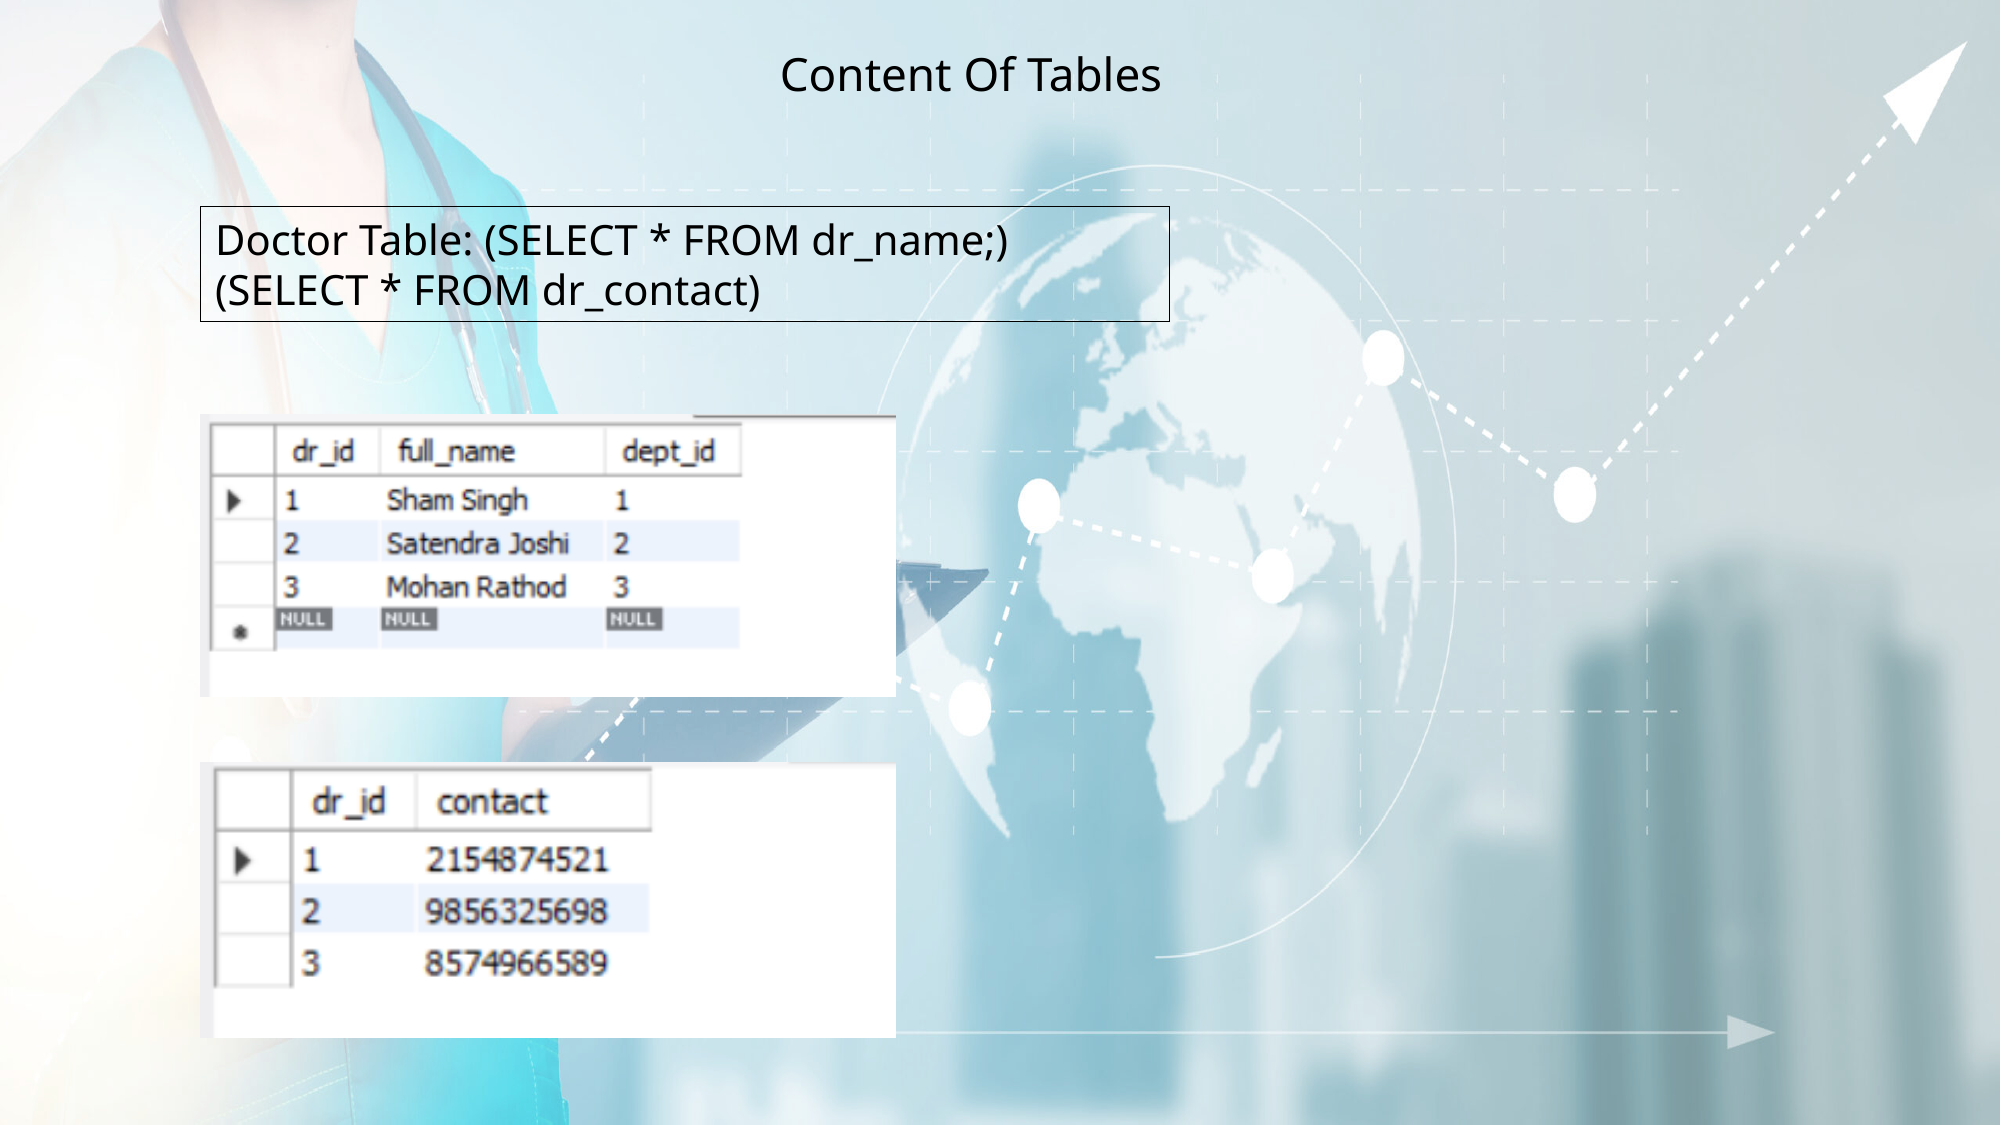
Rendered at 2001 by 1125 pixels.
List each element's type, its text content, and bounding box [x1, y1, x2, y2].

text_box MATH FUNCTIONS: It is used to perform mathematical expressions on numerical data. ABS, CEILING, FLOOR, POWER, ROUND, SQRT. [0, 0, 2000, 1125]
picture [200, 762, 896, 1038]
text_box Doctor Table: (SELECT * FROM dr_name;) (SELECT * FROM dr_contact) [200, 206, 1170, 322]
picture [200, 414, 896, 698]
text_box Content Of Tables [126, 38, 1816, 108]
